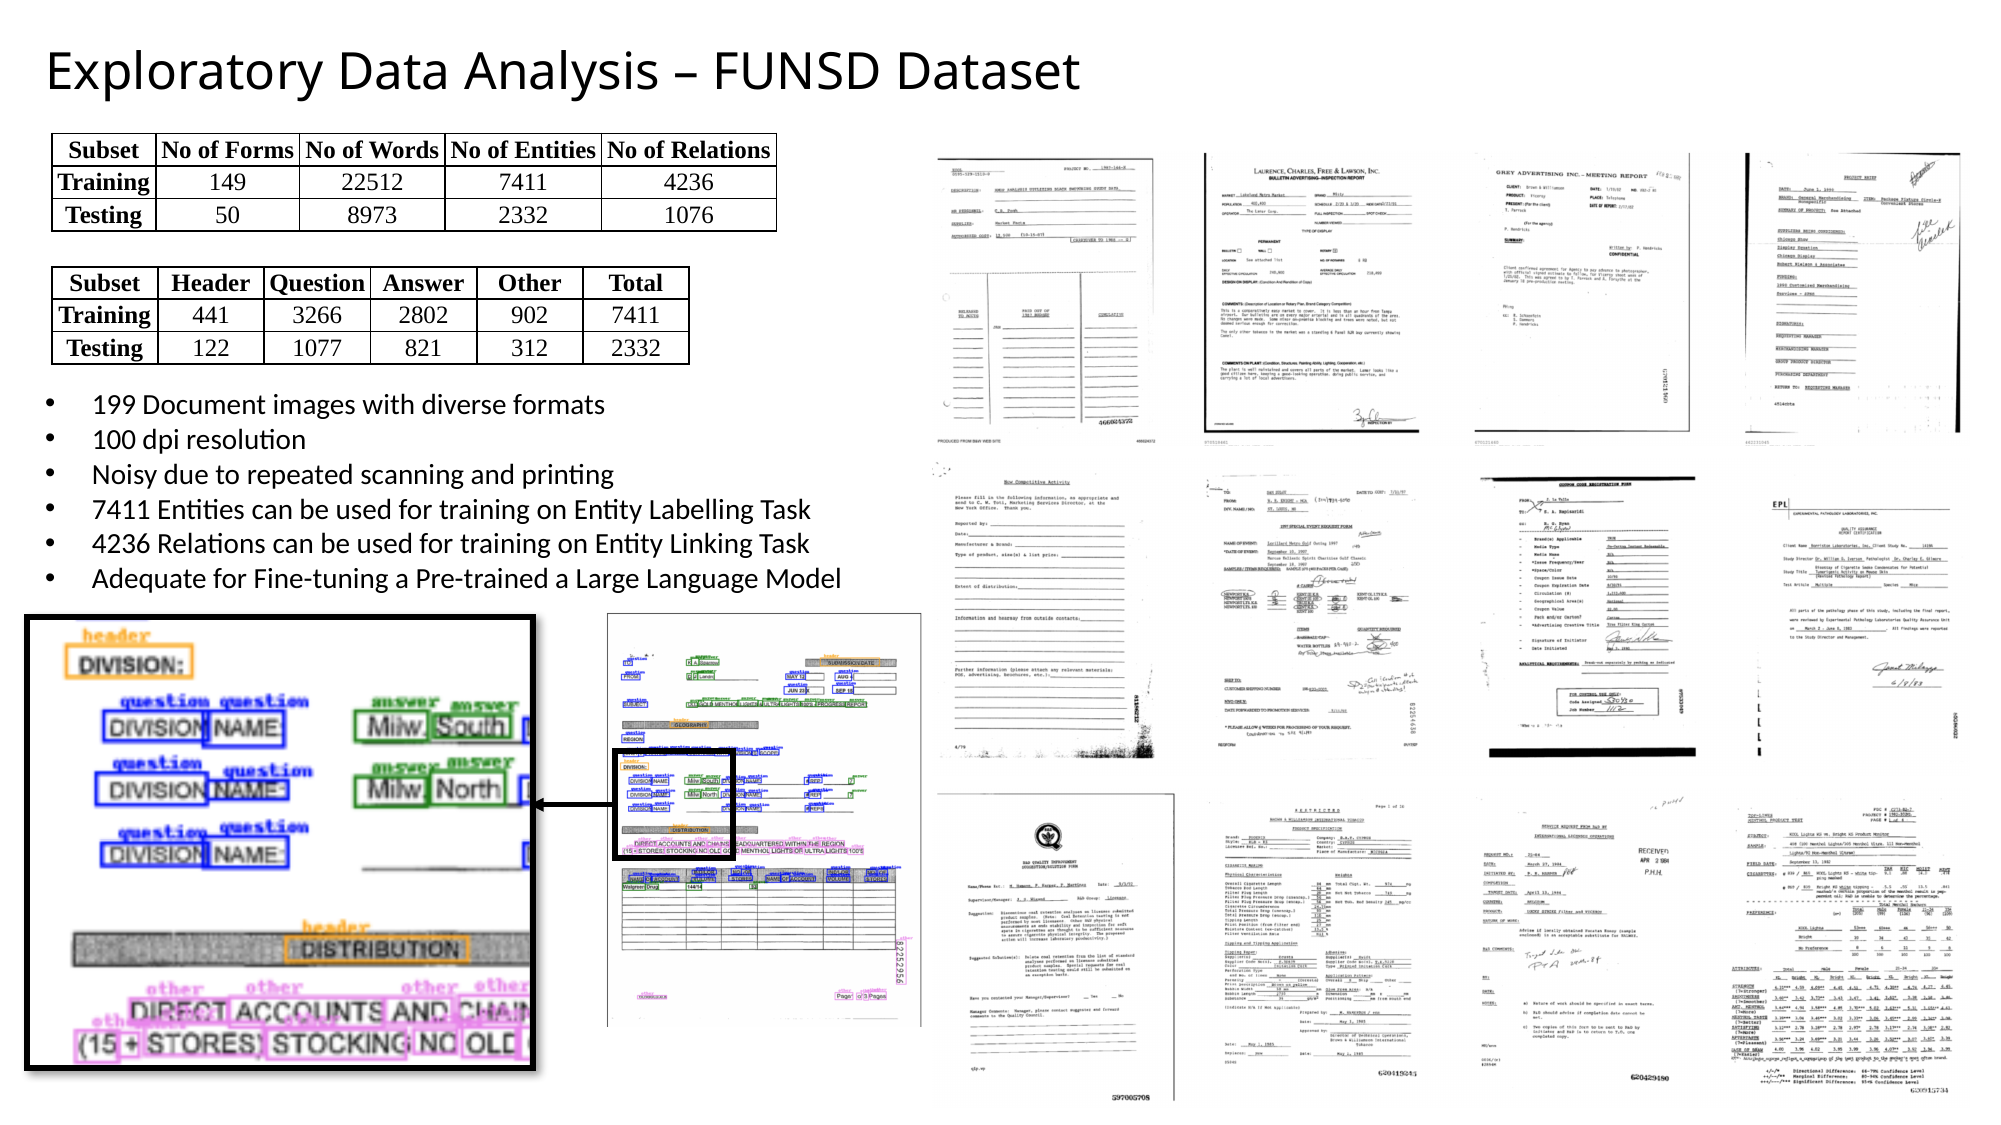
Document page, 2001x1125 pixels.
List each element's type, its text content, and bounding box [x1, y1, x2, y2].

table_header No of Forms [157, 134, 299, 165]
table_cell Testing [53, 199, 155, 230]
table_header Header [159, 268, 263, 298]
picture [932, 788, 1970, 1108]
table_header Other [478, 268, 582, 298]
picture [932, 458, 1970, 776]
title Exploratory Data Analysis – FUNSD Dataset [30, 37, 1756, 109]
table_cell 4236 [602, 167, 776, 198]
table_cell 821 [371, 332, 476, 363]
text_box 199 Document images with diverse formats 100 dpi resolution Noisy due to repeated scanning and printing 7411 Entities can be used for training on Entity Labelling Task 4236 Relations can be used for training on Entity Linking Task Adequate for Fine-tuning a Pre-trained a Large Language Model [30, 377, 933, 603]
table_cell 122 [159, 332, 263, 363]
table_header No of Words [300, 134, 444, 165]
table_cell 7411 [584, 300, 688, 331]
table_header Answer [371, 268, 476, 298]
table_cell 3266 [265, 300, 370, 331]
table_cell 1077 [265, 332, 370, 363]
table_header No of Relations [602, 134, 776, 165]
table_cell 1076 [602, 199, 776, 230]
picture [605, 610, 922, 1027]
table_cell Testing [53, 332, 157, 363]
table_cell 2802 [371, 300, 476, 331]
table_cell 7411 [446, 167, 601, 198]
picture [30, 619, 530, 1066]
table_cell 312 [478, 332, 582, 363]
table_header Subset [53, 134, 155, 165]
picture [932, 151, 1970, 446]
table_cell Training [53, 167, 155, 198]
table_cell 902 [478, 300, 582, 331]
table_cell Training [53, 300, 157, 331]
table_header Total [584, 268, 688, 298]
table_cell 2332 [446, 199, 601, 230]
table_cell 8973 [300, 199, 444, 230]
table_header Subset [53, 268, 157, 298]
table_cell 441 [159, 300, 263, 331]
table_cell 149 [157, 167, 299, 198]
table_cell 2332 [584, 332, 688, 363]
table_header No of Entities [446, 134, 601, 165]
table_cell 50 [157, 199, 299, 230]
table_header Question [265, 268, 370, 298]
table_cell 22512 [300, 167, 444, 198]
